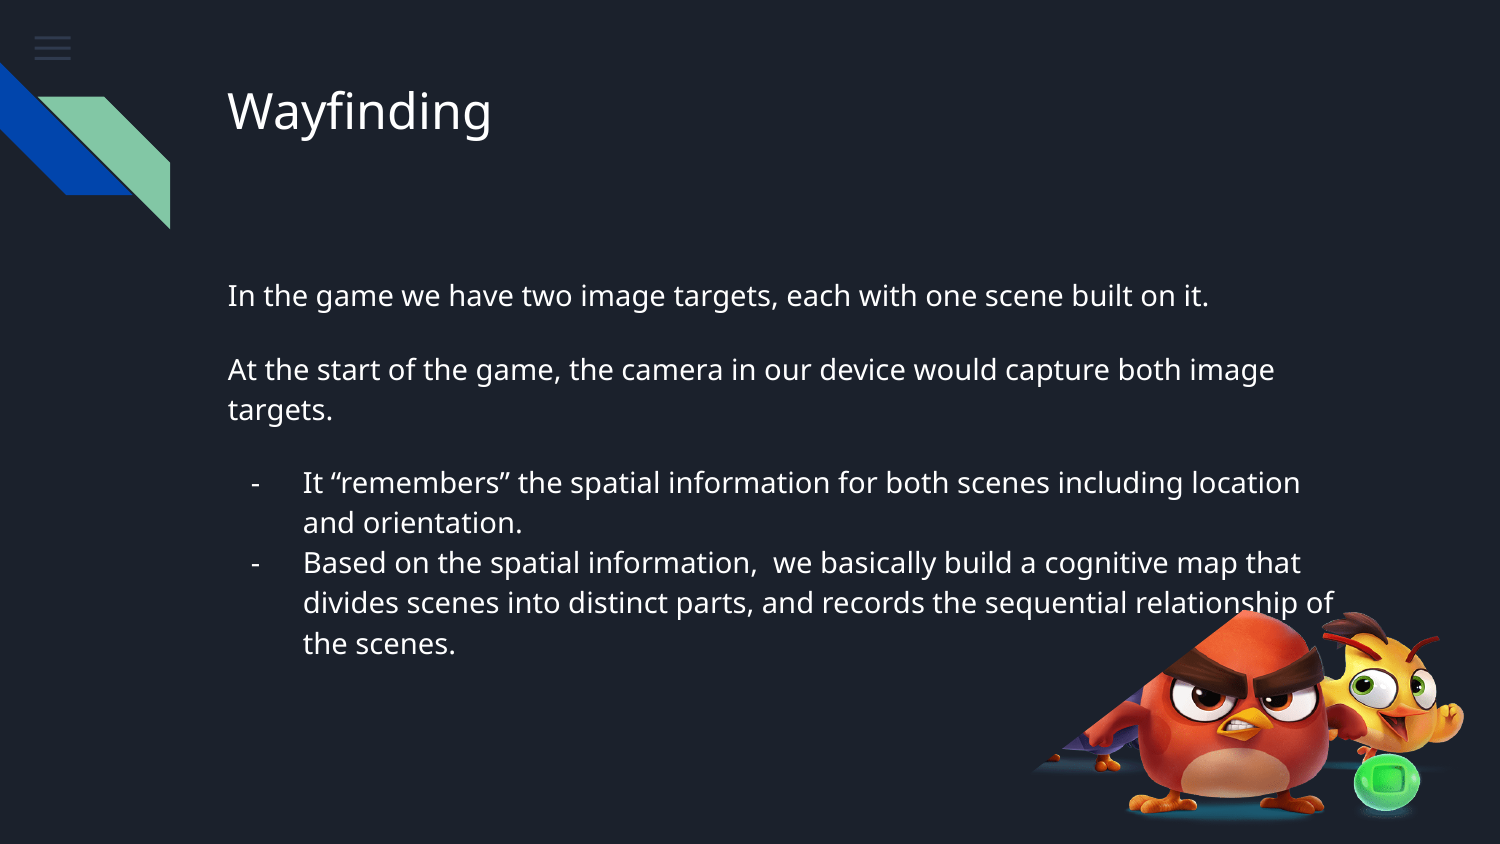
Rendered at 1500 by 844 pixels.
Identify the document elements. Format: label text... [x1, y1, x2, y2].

picture [938, 412, 1500, 844]
title Wayfinding [212, 64, 1368, 215]
list In the game we have two image targets, each with one scene built on it. At the start of the game, the camera in our device would capture both image targets. It “remembers” the spatial information for both scenes including location and orientation. Based on the spatial information, we basically build a cognitive map that divides scenes into distinct parts, and records the sequential relationship of the scenes. [212, 257, 1368, 735]
